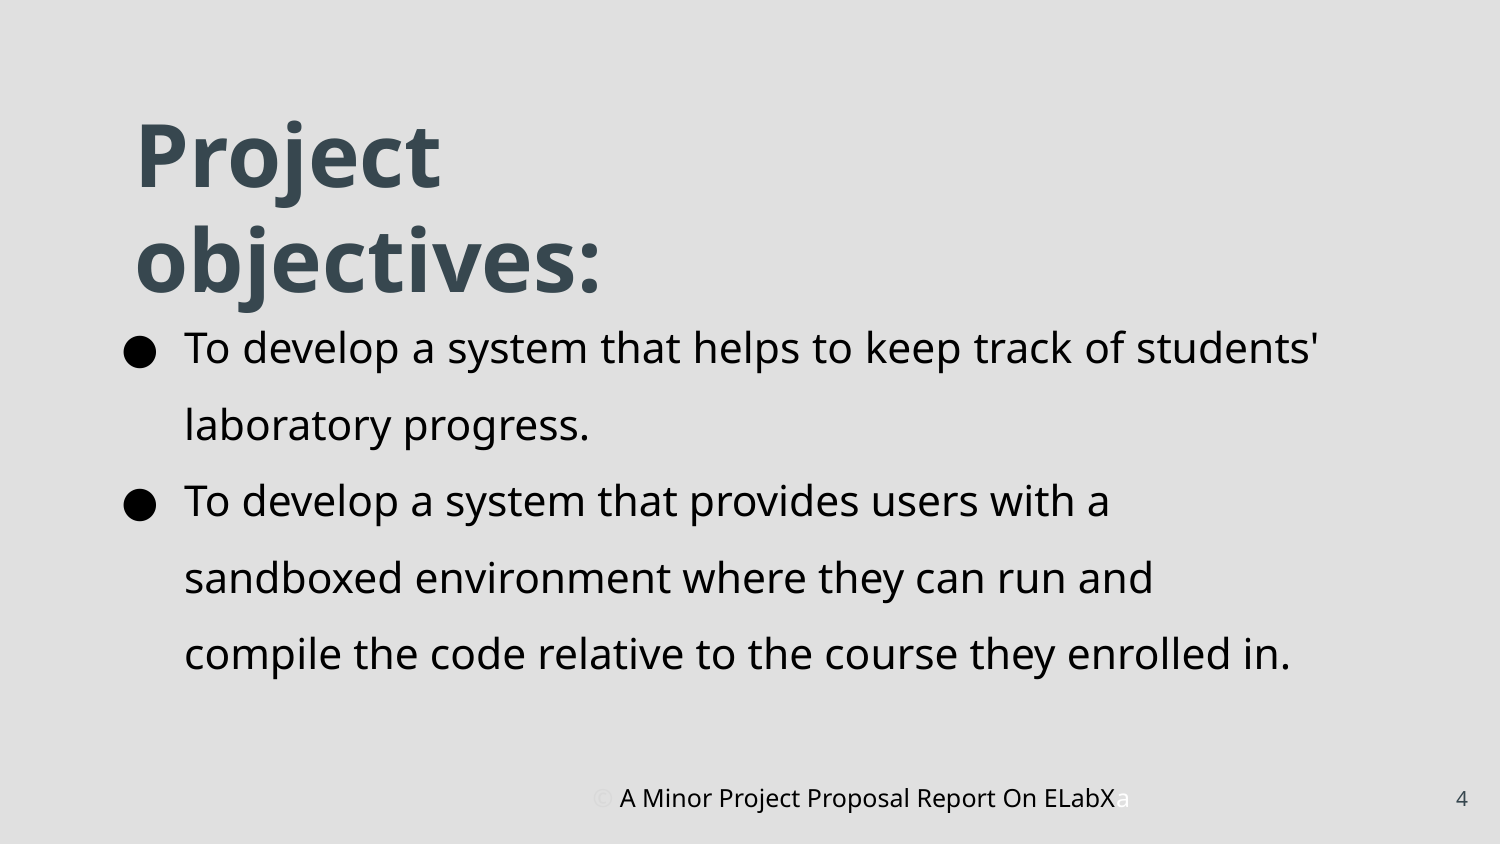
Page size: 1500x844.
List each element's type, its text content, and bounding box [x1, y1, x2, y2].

slide_number ‹#› [1392, 767, 1483, 833]
title To develop a system that helps to keep track of students' laboratory progress. To develop a system that provides users with a sandboxed environment where they can run and compile the code relative to the course they enrolled in. [85, 280, 1335, 751]
text_box Project objectives: [119, 85, 886, 326]
